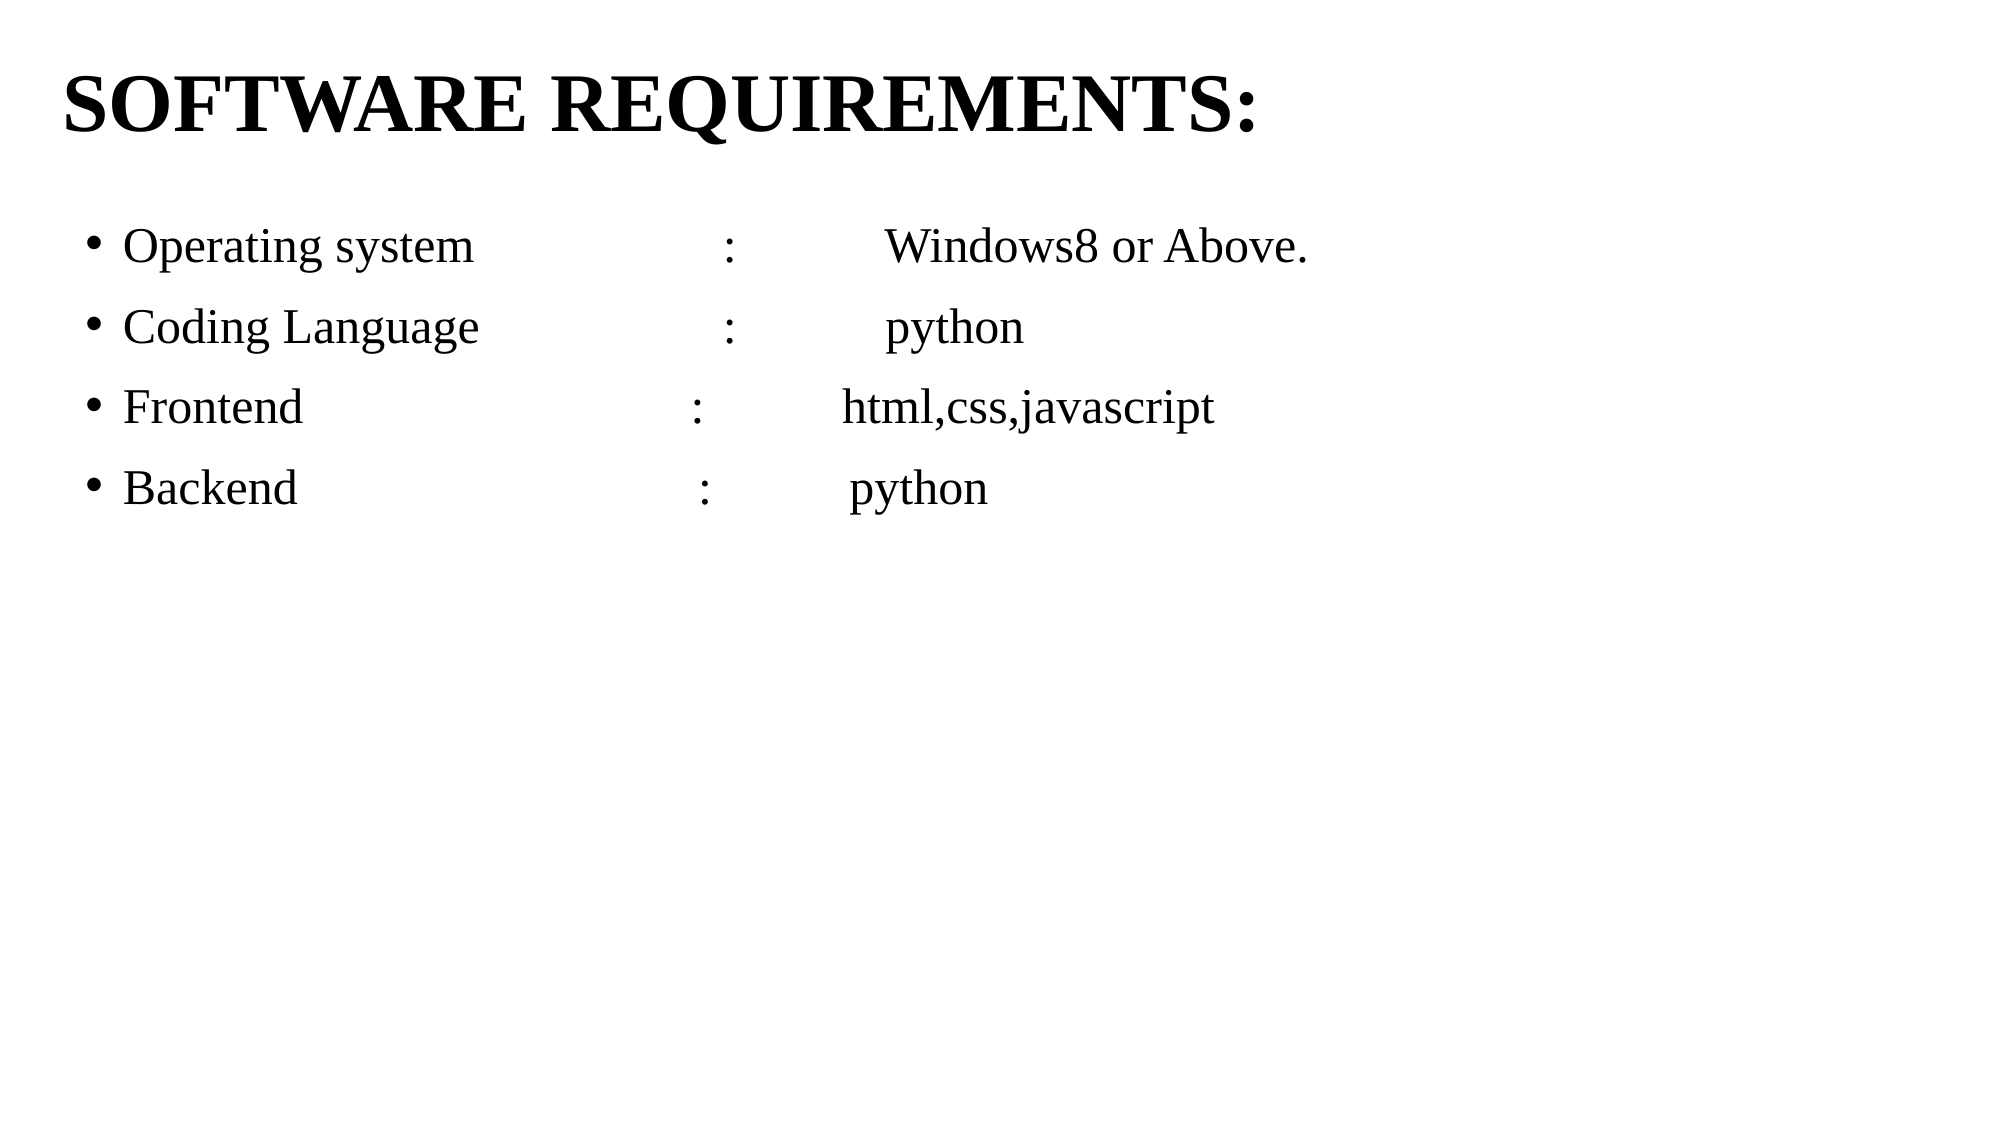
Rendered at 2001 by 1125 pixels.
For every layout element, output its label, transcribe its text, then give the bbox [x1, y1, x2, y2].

list Operating system : Windows8 or Above. Coding Language : python Frontend : html,css,javascript Backend : python [70, 204, 1840, 1012]
title SOFTWARE REQUIREMENTS: [47, 29, 1863, 180]
